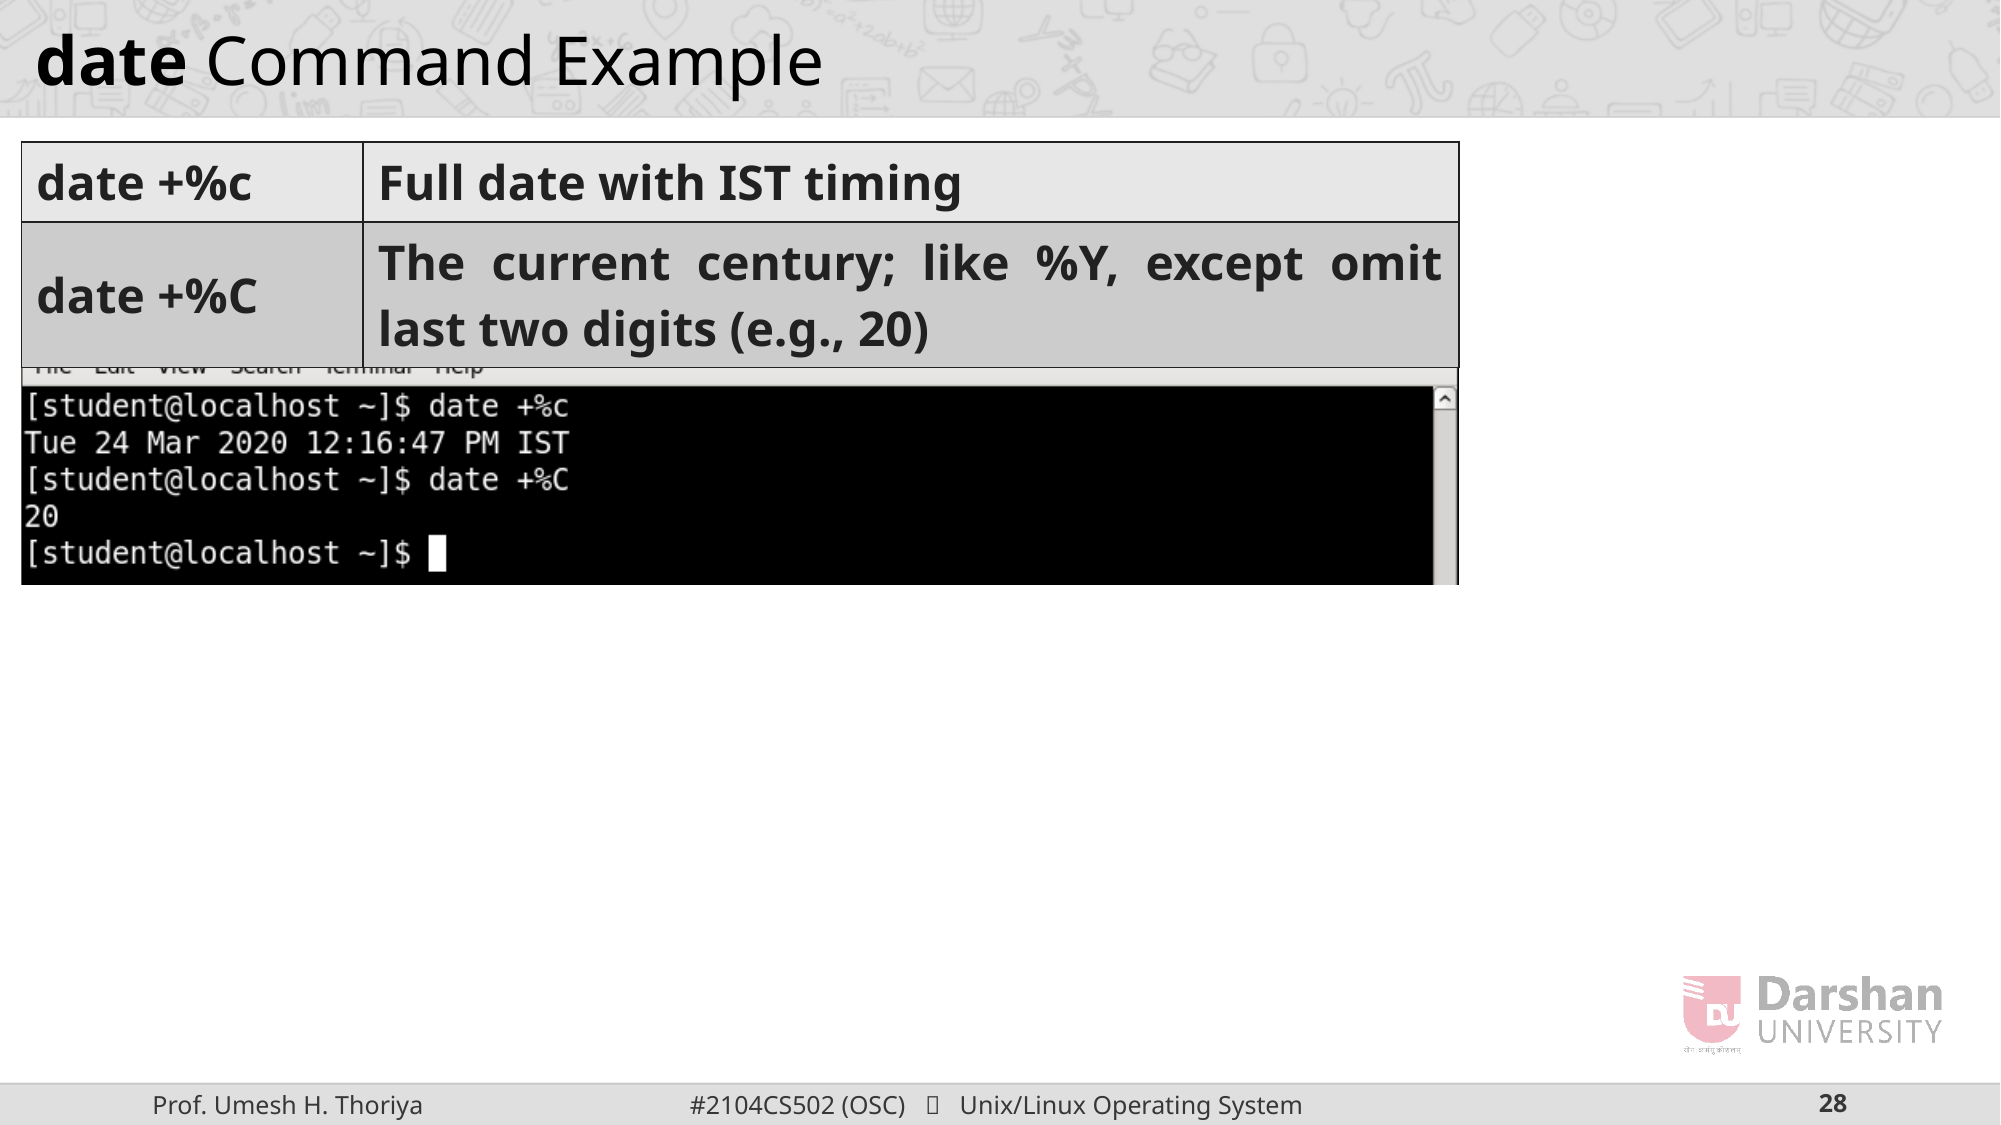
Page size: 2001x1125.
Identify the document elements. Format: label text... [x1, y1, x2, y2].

table_header date +%c [22, 143, 362, 221]
table_header Full date with IST timing [364, 143, 1458, 221]
picture [21, 345, 1459, 585]
title date Command Example [0, 0, 2000, 117]
table_cell The current century; like %Y, except omit last two digits (e.g., 20) [364, 223, 1458, 345]
table_cell Ignores case [1662, 951, 1963, 1079]
table_cell date +%C [22, 223, 362, 345]
